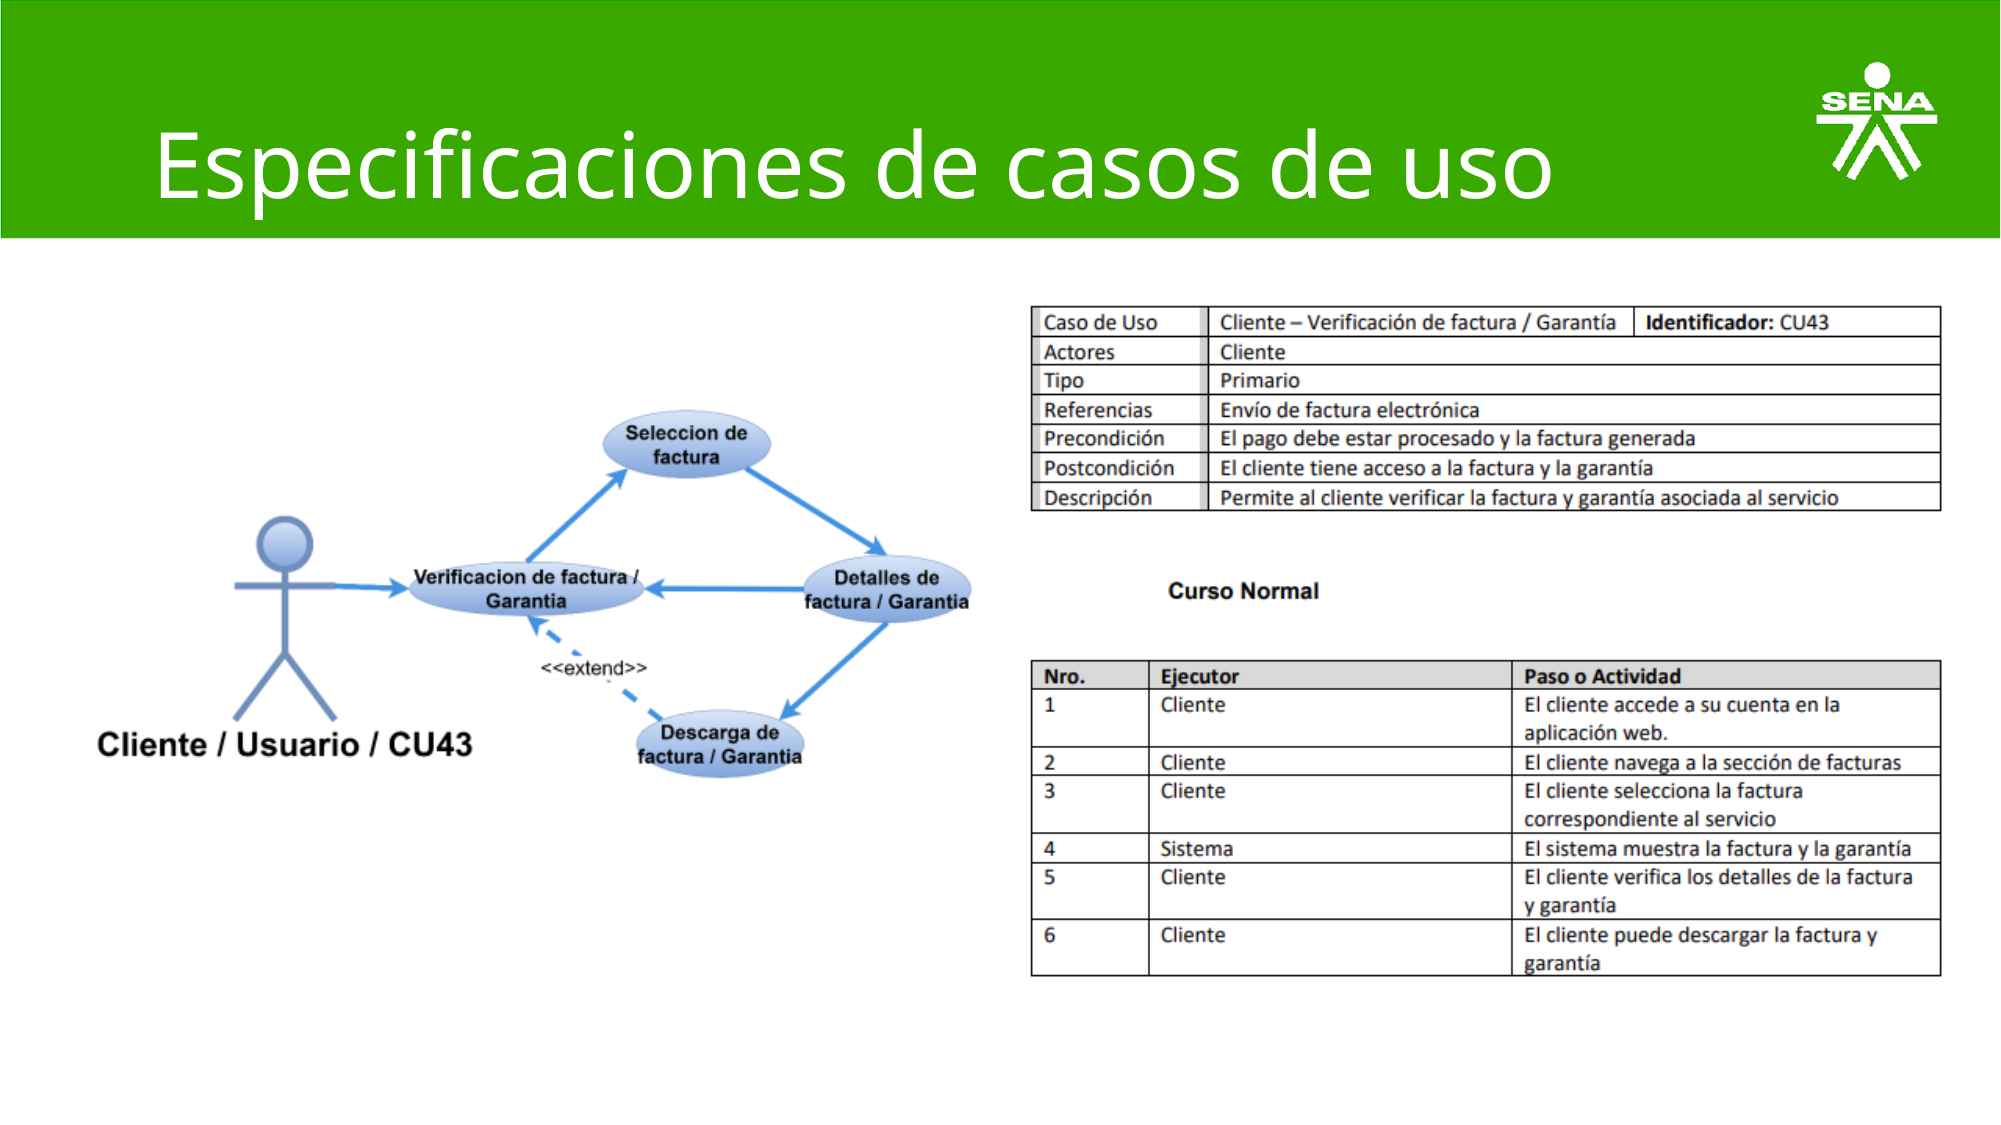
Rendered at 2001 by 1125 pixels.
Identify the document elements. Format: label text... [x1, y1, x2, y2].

picture [0, 0, 2001, 1125]
title Especificaciones de casos de uso [137, 59, 1863, 278]
